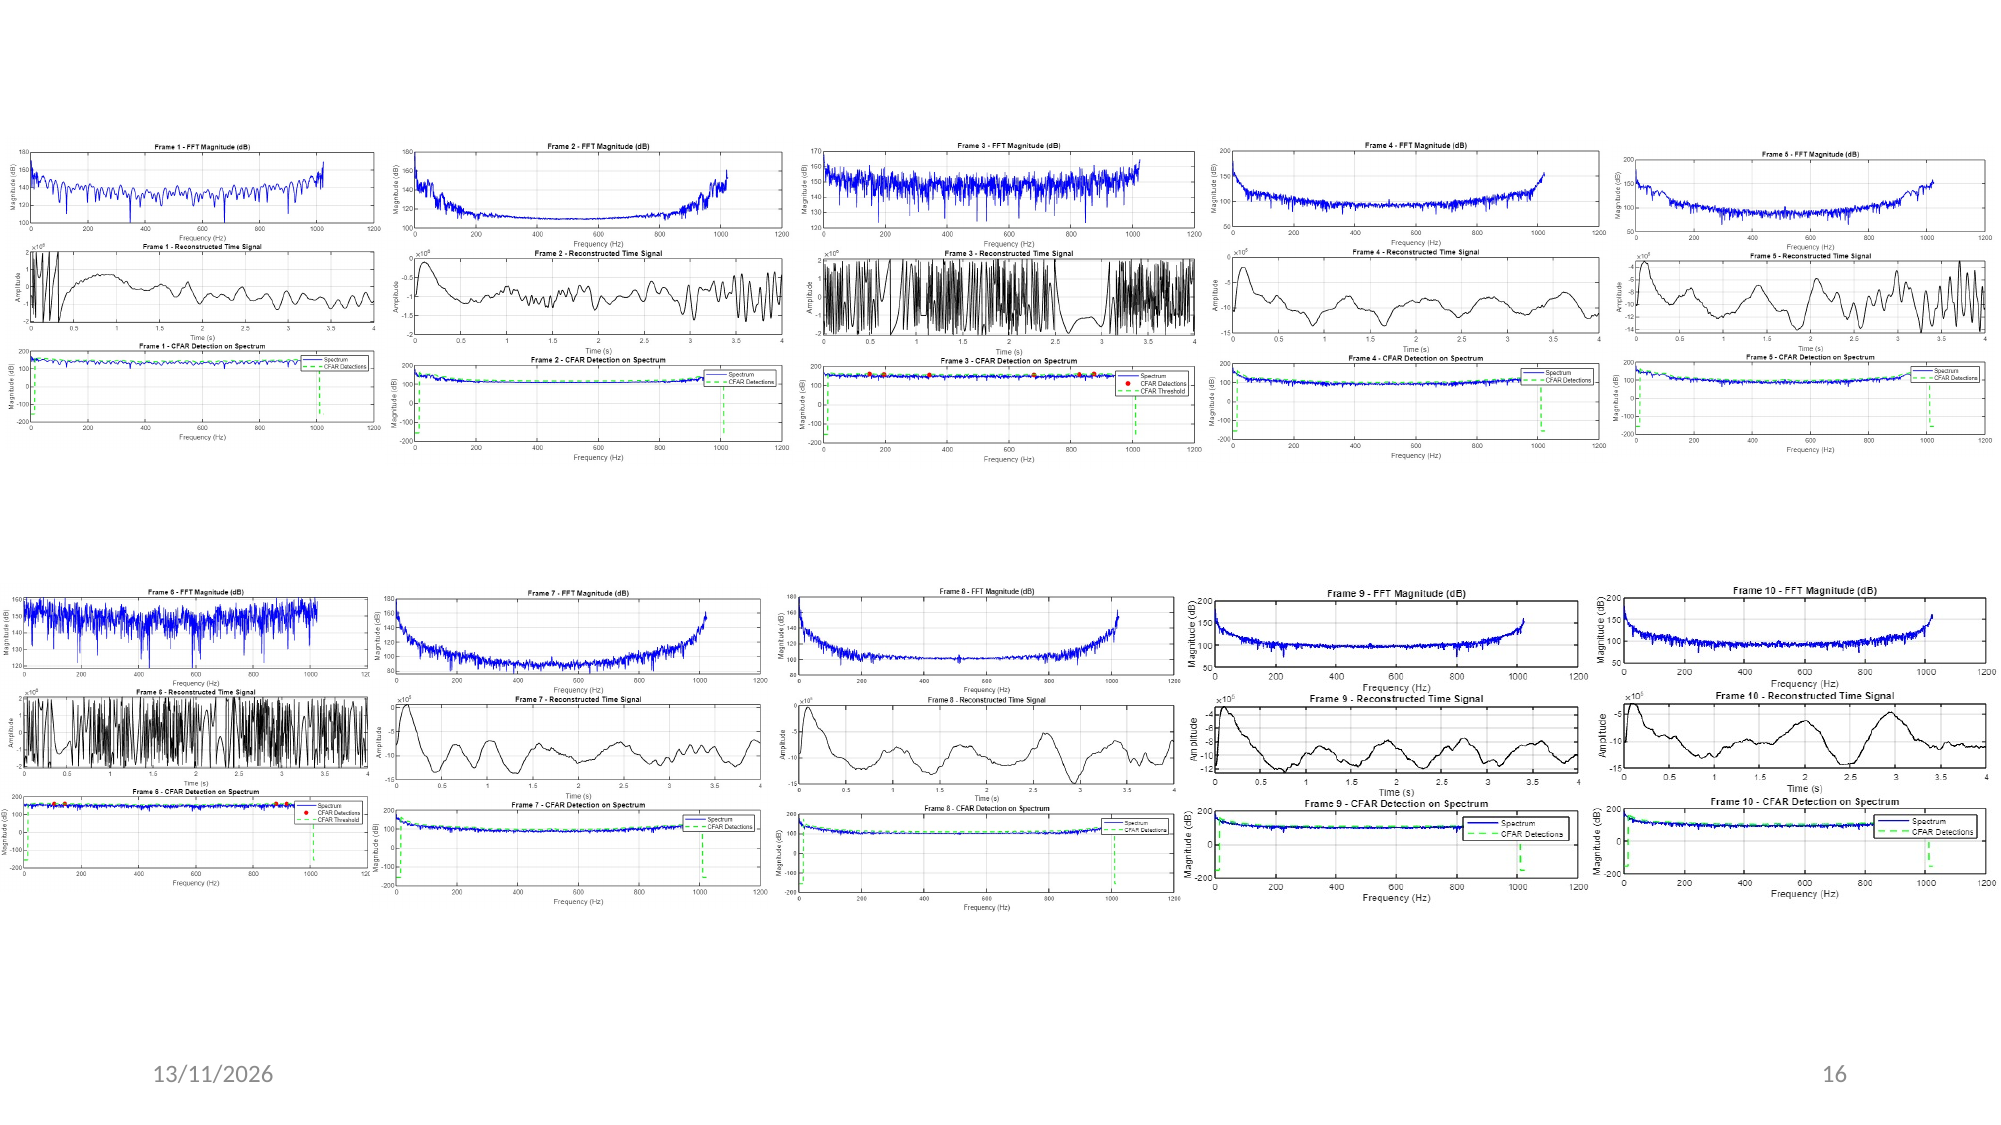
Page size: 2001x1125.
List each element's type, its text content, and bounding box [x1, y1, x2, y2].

picture [1611, 145, 1995, 457]
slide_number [137, 1042, 588, 1103]
picture [1207, 136, 1608, 463]
picture [5, 135, 1206, 469]
slide_number 16 [1412, 1042, 1863, 1103]
picture [0, 582, 2000, 915]
